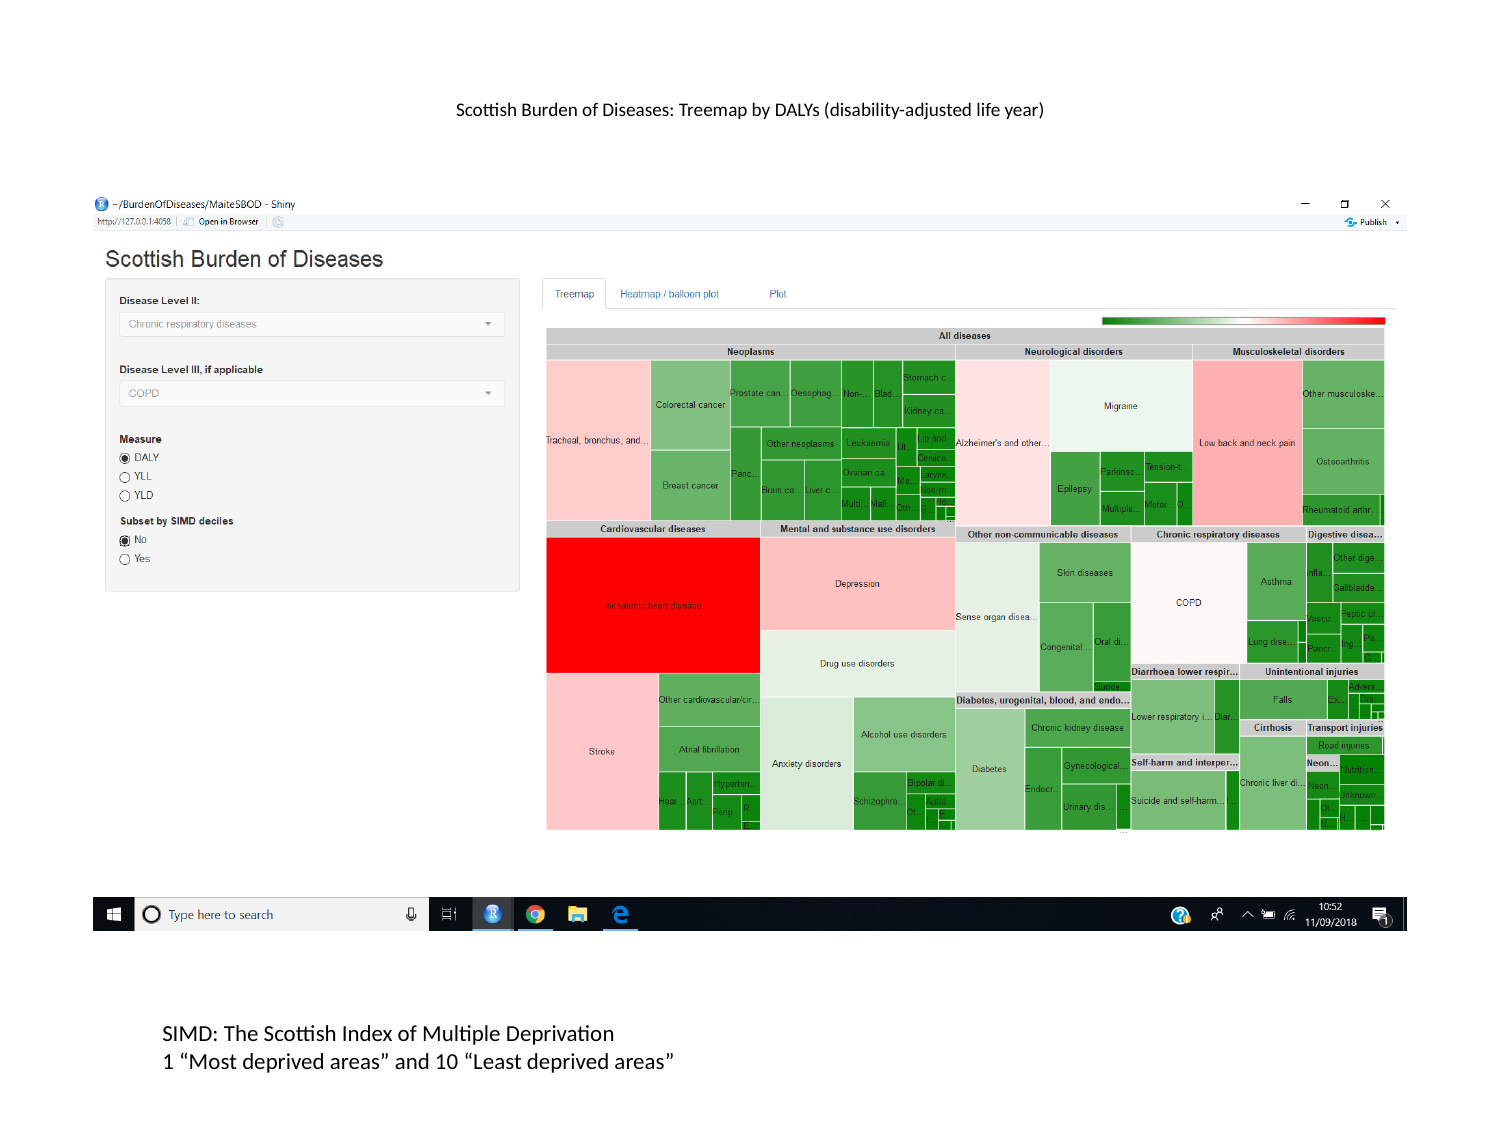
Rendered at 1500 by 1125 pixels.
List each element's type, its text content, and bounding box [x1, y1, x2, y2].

title Scottish Burden of Diseases: Treemap by DALYs (disability-adjusted life year) [75, 66, 1425, 149]
picture [93, 194, 1407, 931]
text_box SIMD: The Scottish Index of Multiple Deprivation 1 “Most deprived areas” and 10 “Least deprived areas” [147, 1011, 1317, 1081]
